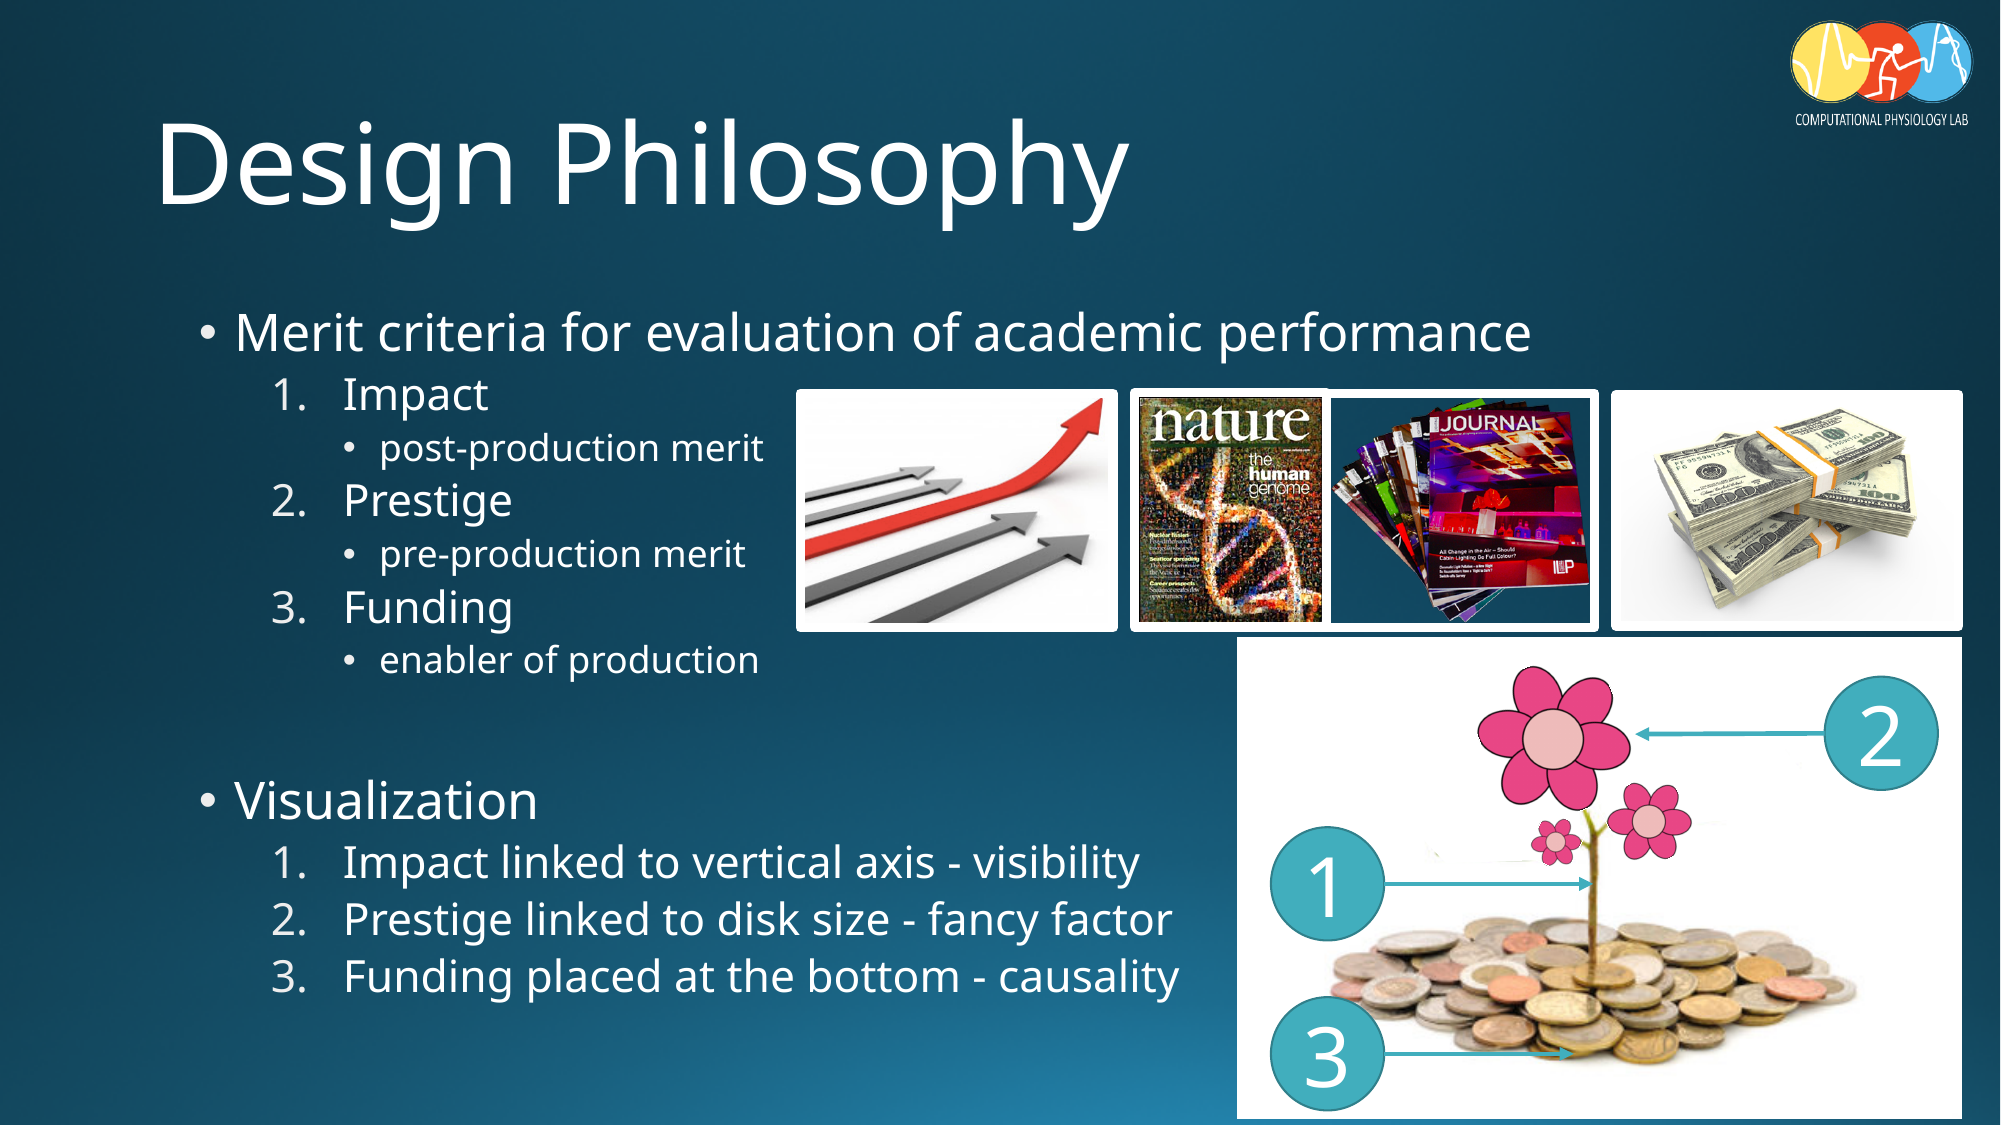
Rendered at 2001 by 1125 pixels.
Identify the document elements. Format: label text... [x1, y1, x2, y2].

list Merit criteria for evaluation of academic performance Impact post-production merit Prestige pre-production merit Funding enabler of production Visualization Impact linked to vertical axis - visibility Prestige linked to disk size - fancy factor Funding placed at the bottom - causality [183, 299, 1863, 1014]
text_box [1635, 676, 1938, 790]
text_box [1270, 997, 1574, 1111]
title Design Philosophy [137, 59, 1863, 278]
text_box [1237, 637, 1962, 1119]
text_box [1270, 827, 1594, 941]
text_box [1139, 397, 1590, 623]
picture [0, 0, 2001, 1125]
